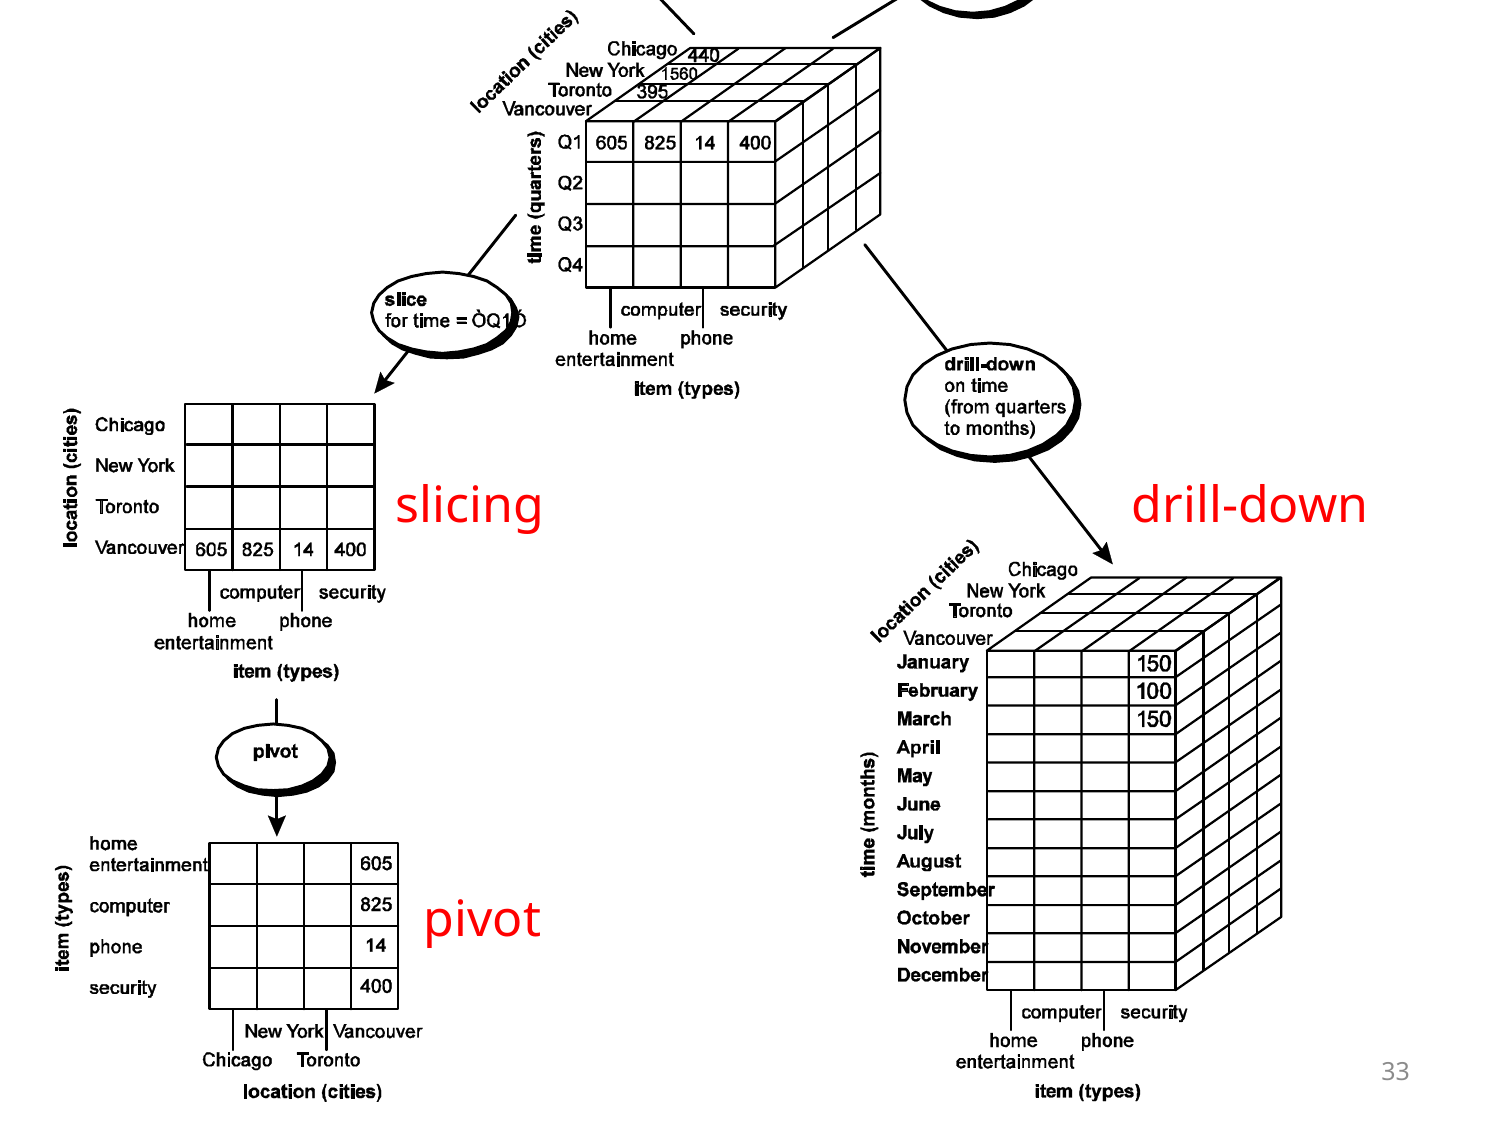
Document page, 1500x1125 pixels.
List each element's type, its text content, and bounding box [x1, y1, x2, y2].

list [46, 0, 1287, 1103]
slide_number 33 [1291, 1042, 1425, 1103]
text_box drill-down [1291, 464, 1384, 540]
